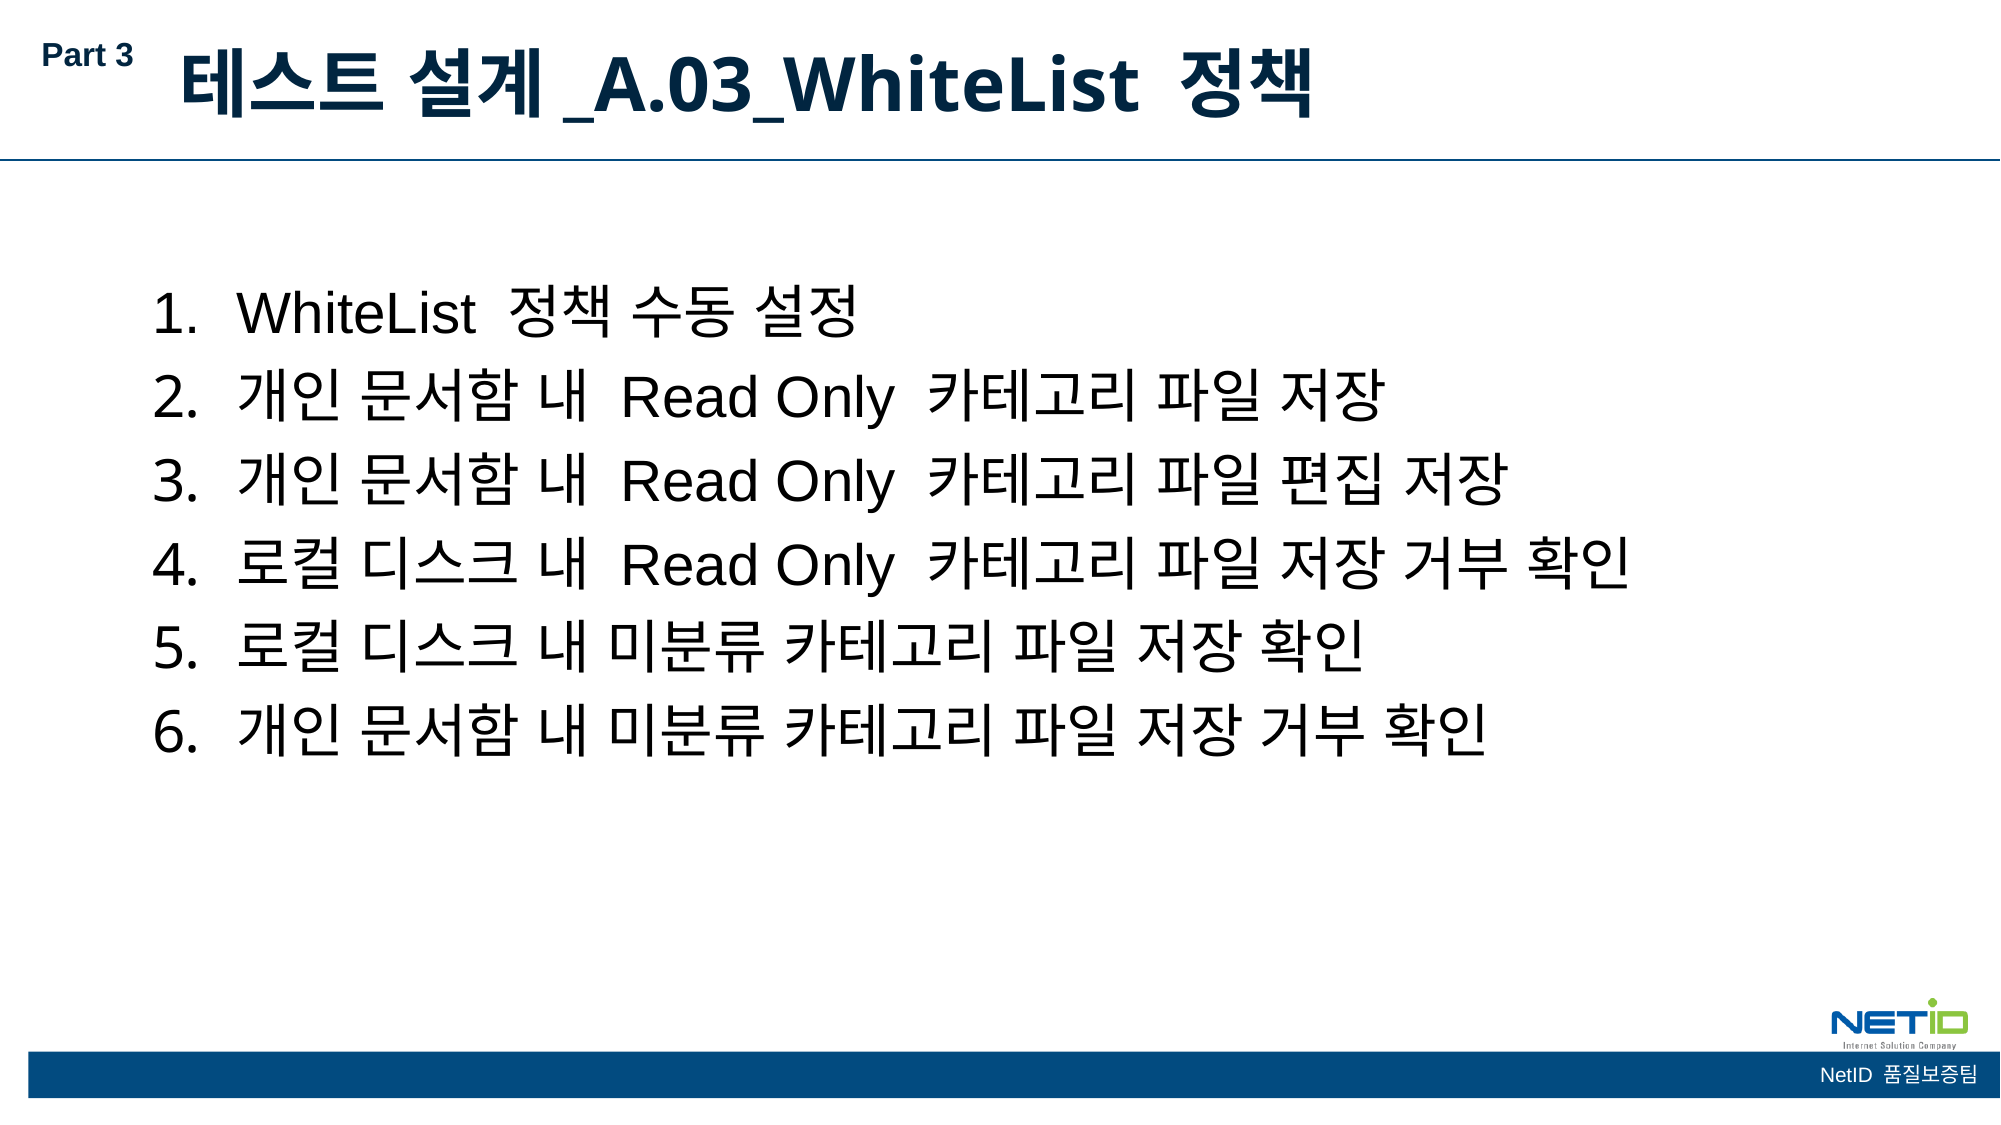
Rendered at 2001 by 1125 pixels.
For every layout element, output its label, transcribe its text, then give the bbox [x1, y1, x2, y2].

text_box Part 3 [26, 26, 165, 81]
text_box 테스트 설계_A.03_WhiteList 정책 [164, 28, 1863, 134]
text_box WhiteList 정책 수동 설정 개인 문서함 내 Read Only 카테고리 파일 저장 개인 문서함 내 Read Only 카테고리 파일 편집 저장 로컬 디스크 내 Read Only 카테고리 파일 저장 거부 확인 로컬 디스크 내 미분류 카테고리 파일 저장 확인 개인 문서함 내 미분류 카테고리 파일 저장 거부 확인 [137, 185, 1863, 1014]
picture [1821, 993, 1978, 1056]
